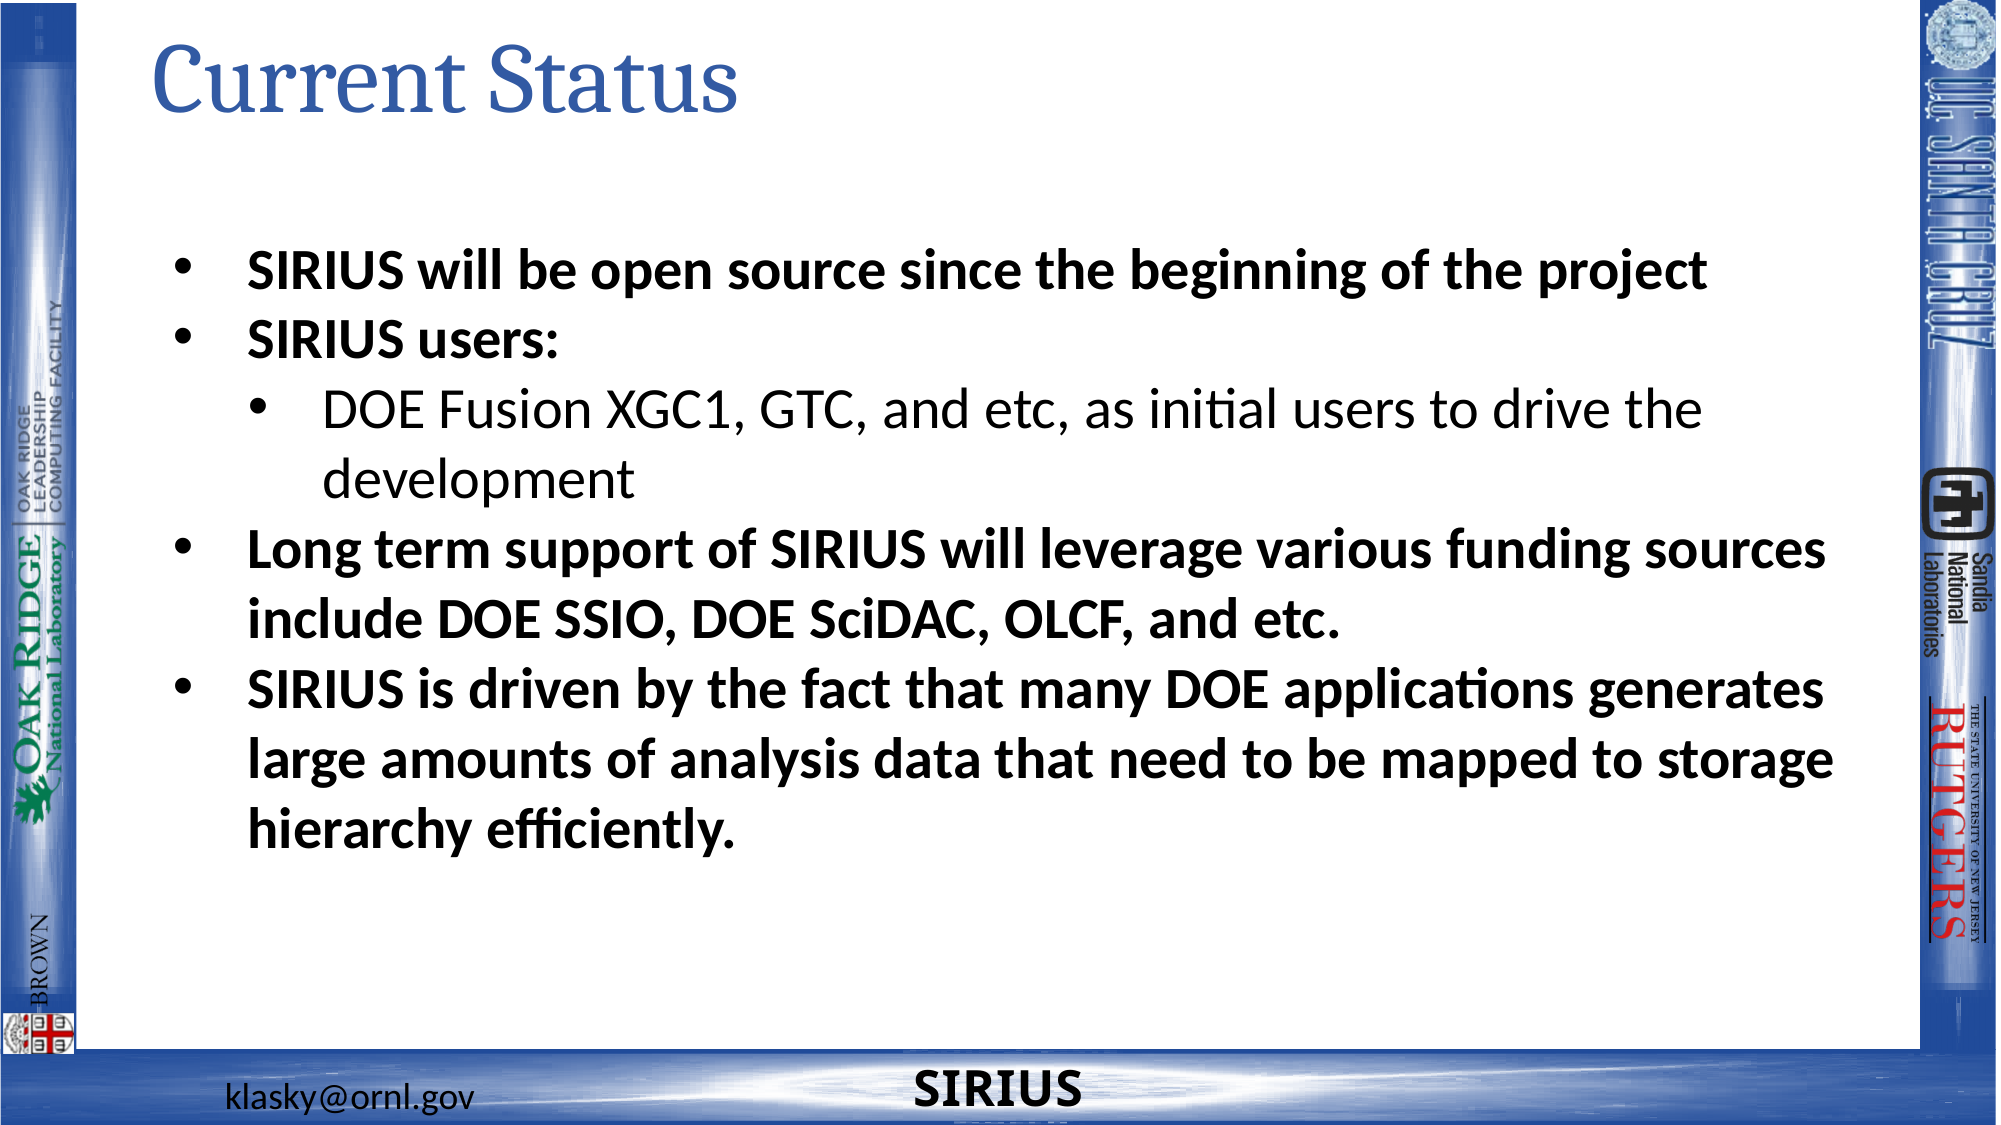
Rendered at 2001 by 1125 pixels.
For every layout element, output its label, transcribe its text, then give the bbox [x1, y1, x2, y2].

picture [12, 301, 65, 824]
text_box Current Status [137, 19, 1863, 149]
picture [1921, 0, 1995, 348]
picture [1921, 465, 1996, 660]
picture [1927, 696, 1988, 943]
picture [4, 898, 74, 1054]
text_box SIRIUS will be open source since the beginning of the project SIRIUS users: DOE Fusion XGC1, GTC, and etc, as initial users to drive the development Long term support of SIRIUS will leverage various funding sources include DOE SSIO, DOE SciDAC, OLCF, and etc. SIRIUS is driven by the fact that many DOE applications generates large amounts of analysis data that need to be mapped to storage hierarchy efficiently. [158, 223, 1889, 1008]
